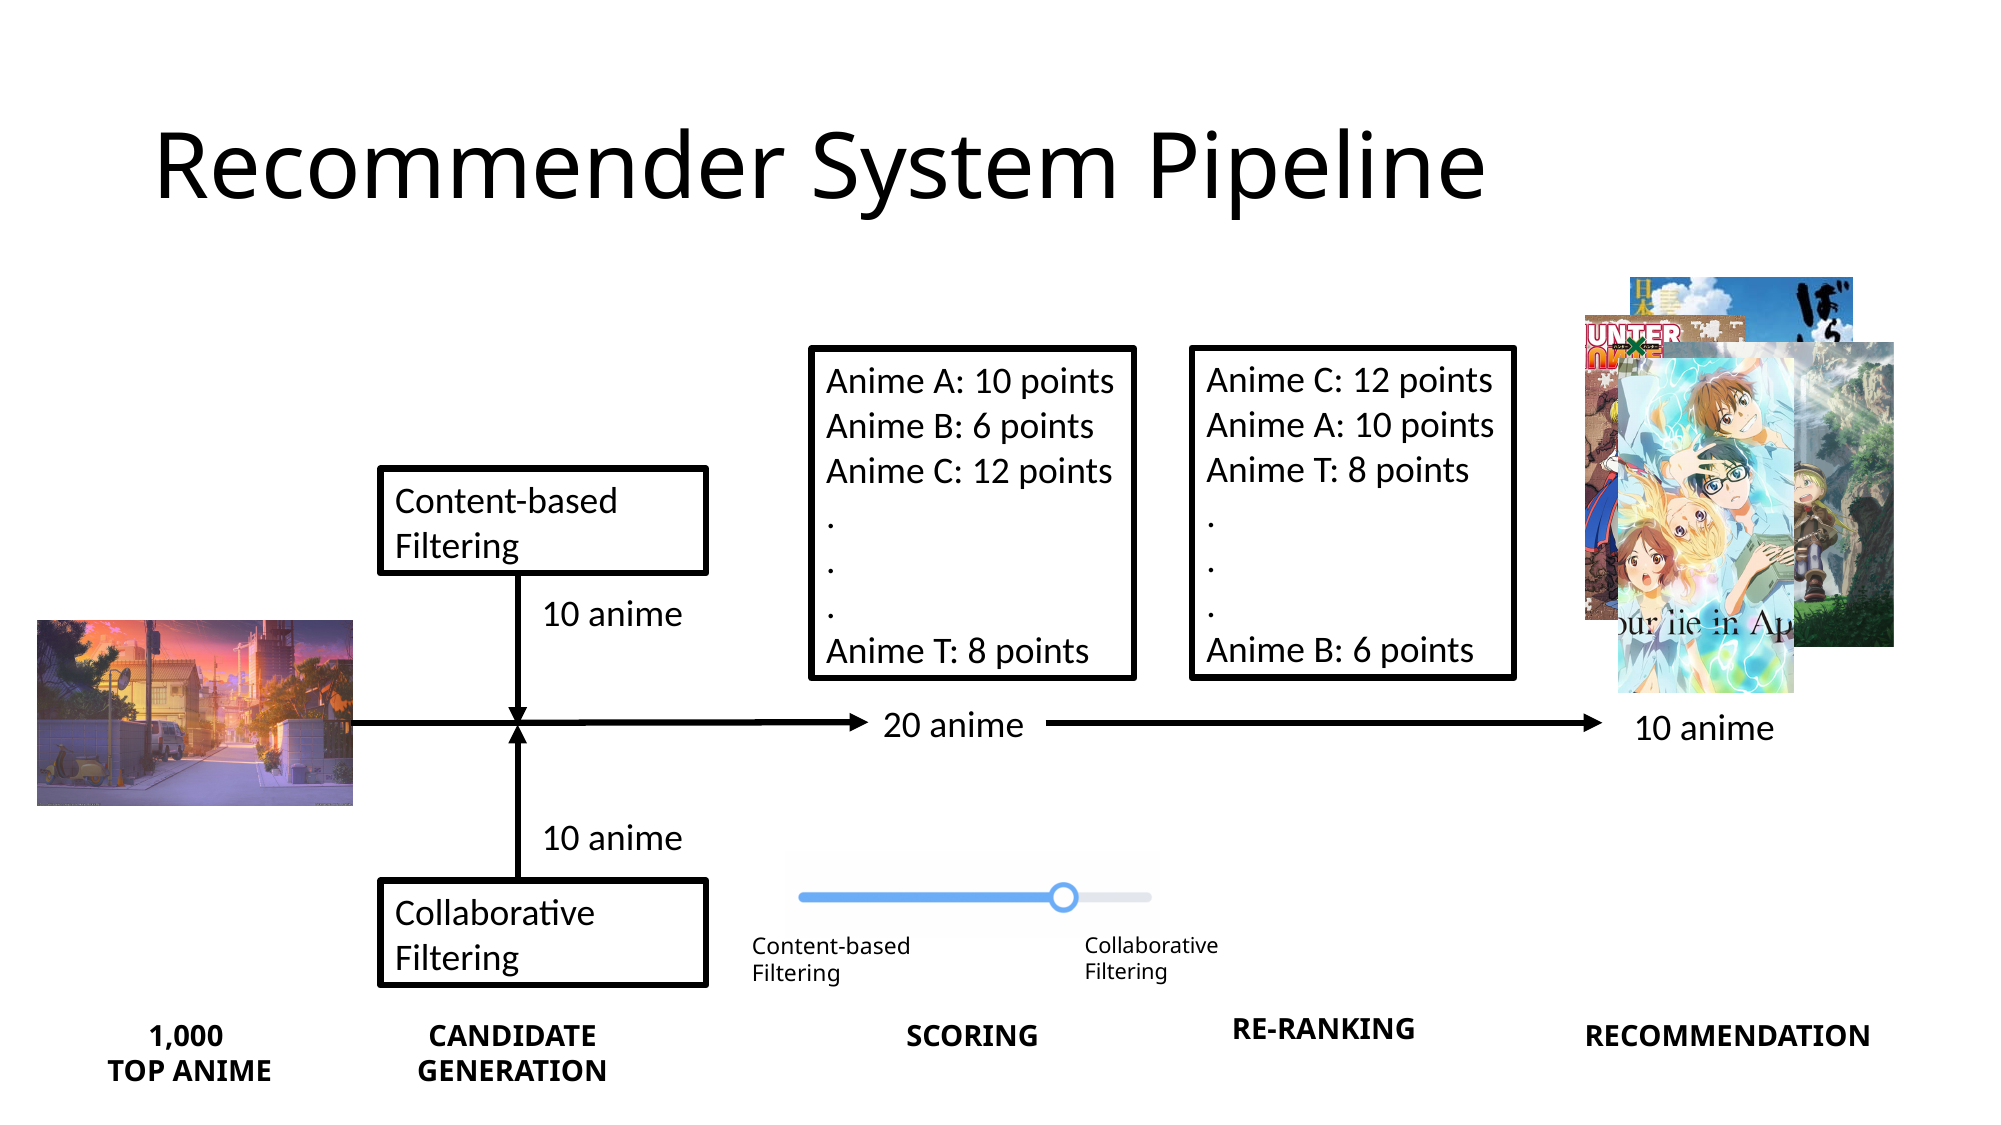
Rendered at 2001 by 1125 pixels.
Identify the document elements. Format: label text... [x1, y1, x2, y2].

text_box SCORING [811, 1010, 1135, 1060]
text_box Collaborative Filtering [380, 880, 707, 986]
text_box RECOMMENDATION [1547, 1010, 1909, 1060]
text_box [737, 851, 1294, 995]
text_box RE-RANKING [1162, 1002, 1486, 1053]
text_box Anime A: 10 points Anime B: 6 points Anime C: 12 points . . . Anime T: 8 points [811, 348, 1135, 679]
text_box 20 anime [868, 692, 1143, 753]
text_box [28, 620, 353, 1063]
text_box 10 anime [526, 805, 802, 866]
text_box 10 anime [1618, 695, 1894, 756]
text_box Anime C: 12 points Anime A: 10 points Anime T: 8 points . . . Anime B: 6 points [1191, 347, 1515, 678]
picture [1585, 277, 1894, 693]
text_box Content-based Filtering [380, 468, 707, 574]
title Recommender System Pipeline [137, 59, 1863, 278]
text_box CANDIDATE GENERATION [351, 1010, 674, 1095]
text_box 10 anime [526, 581, 802, 642]
